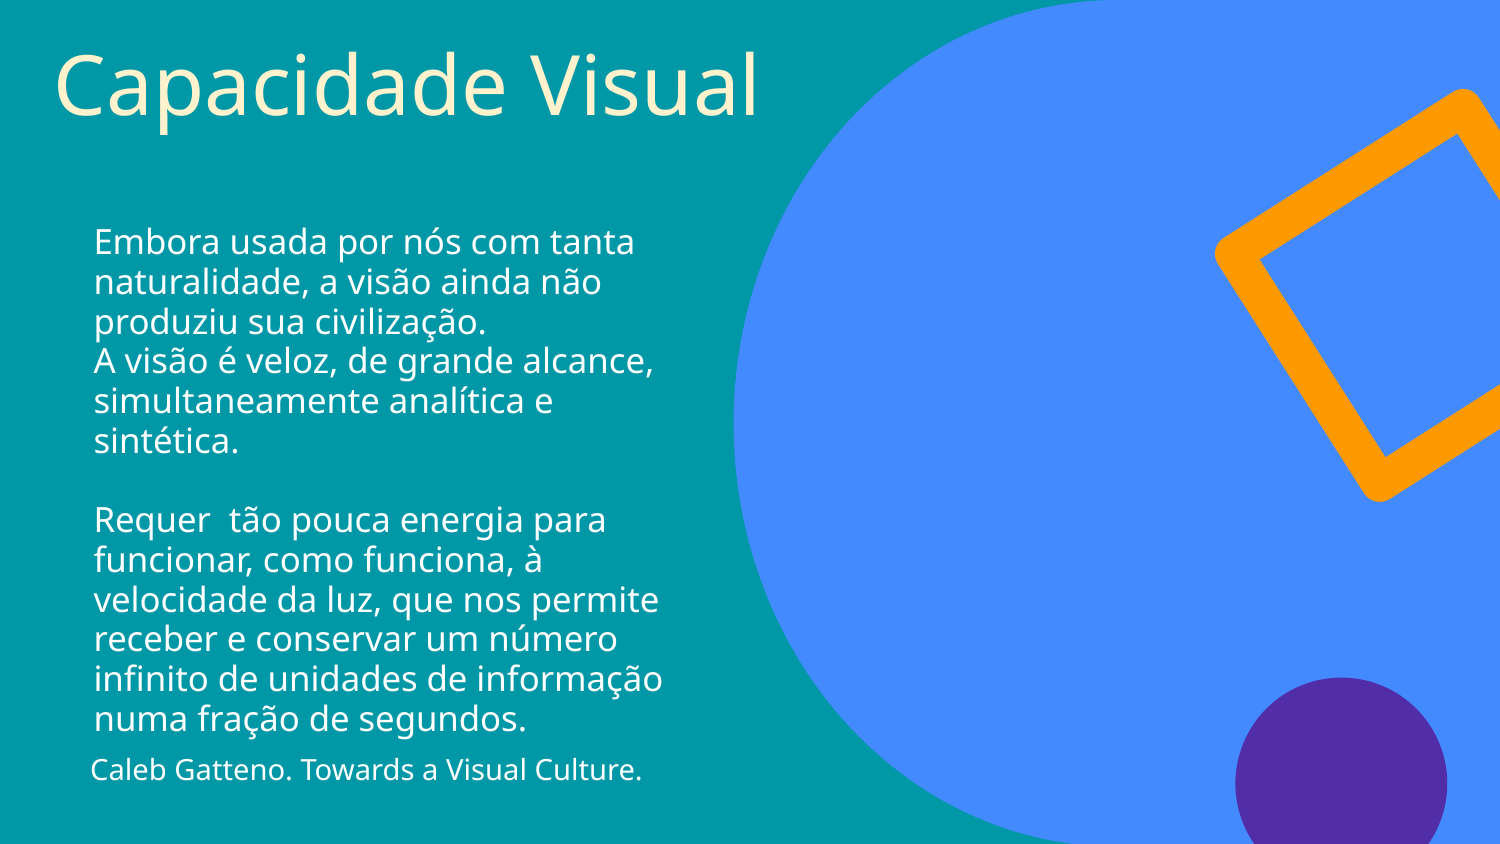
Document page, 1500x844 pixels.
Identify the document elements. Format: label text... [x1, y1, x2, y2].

list Embora usada por nós com tanta naturalidade, a visão ainda não produziu sua civilização. A visão é veloz, de grande alcance, simultaneamente analítica e sintética. Requer tão pouca energia para funcionar, como funciona, à velocidade da luz, que nos permite receber e conservar um número infinito de unidades de informação numa fração de segundos. [78, 208, 702, 758]
text_box Caleb Gatteno. Towards a Visual Culture. [74, 739, 1425, 844]
text_box Capacidade Visual [38, 47, 1389, 140]
